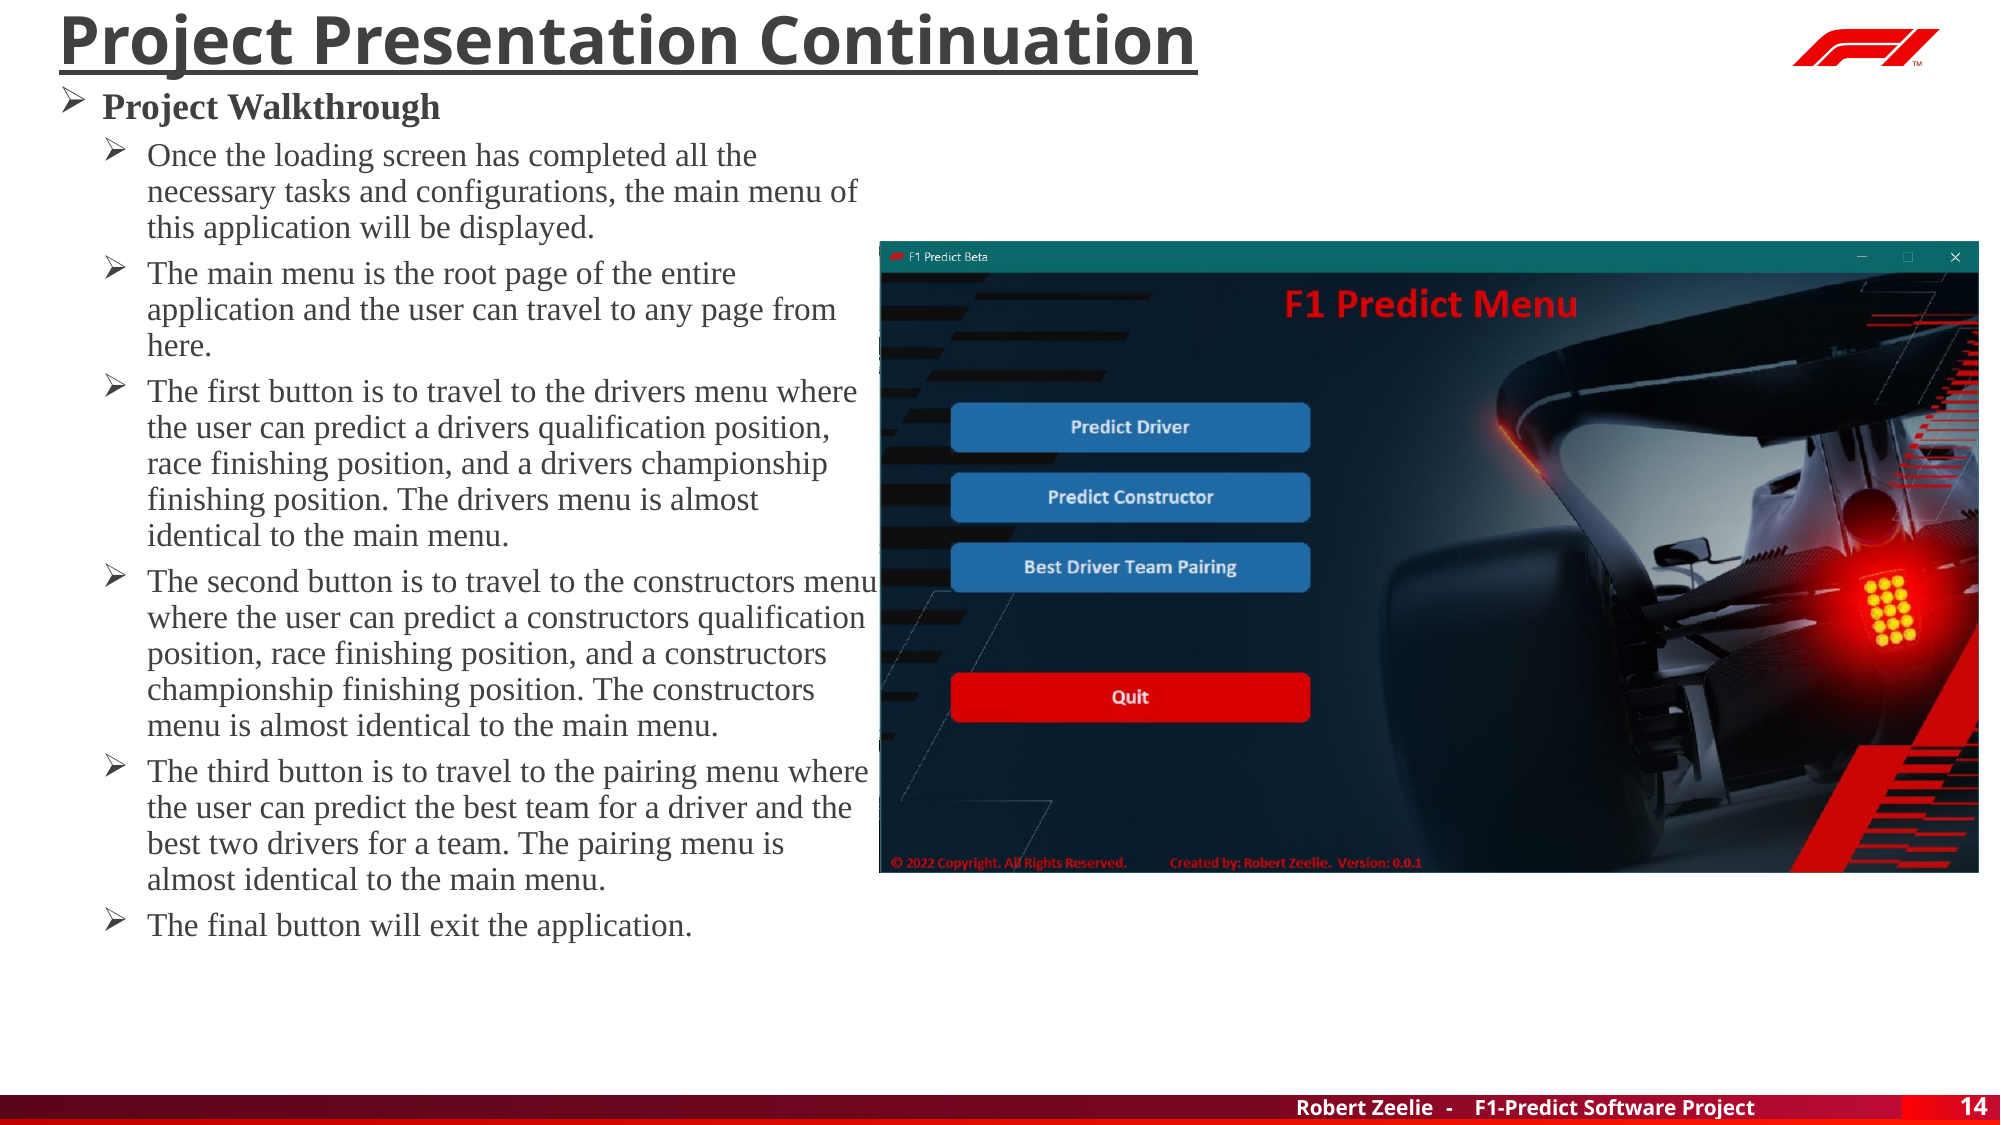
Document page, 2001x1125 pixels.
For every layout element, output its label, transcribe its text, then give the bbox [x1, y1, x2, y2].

list Project Walkthrough Once the loading screen has completed all the necessary tasks and configurations, the main menu of this application will be displayed. The main menu is the root page of the entire application and the user can travel to any page from here. The first button is to travel to the drivers menu where the user can predict a drivers qualification position, race finishing position, and a drivers championship finishing position. The drivers menu is almost identical to the main menu. The second button is to travel to the constructors menu where the user can predict a constructors qualification position, race finishing position, and a constructors championship finishing position. The constructors menu is almost identical to the main menu. The third button is to travel to the pairing menu where the user can predict the best team for a driver and the best two drivers for a team. The pairing menu is almost identical to the main menu. The final button will exit the application. [59, 87, 880, 1078]
picture [1789, 4, 1943, 91]
picture [879, 241, 1979, 873]
slide_number 14 [1901, 1095, 2000, 1120]
title Project Presentation Continuation [59, 7, 1942, 96]
